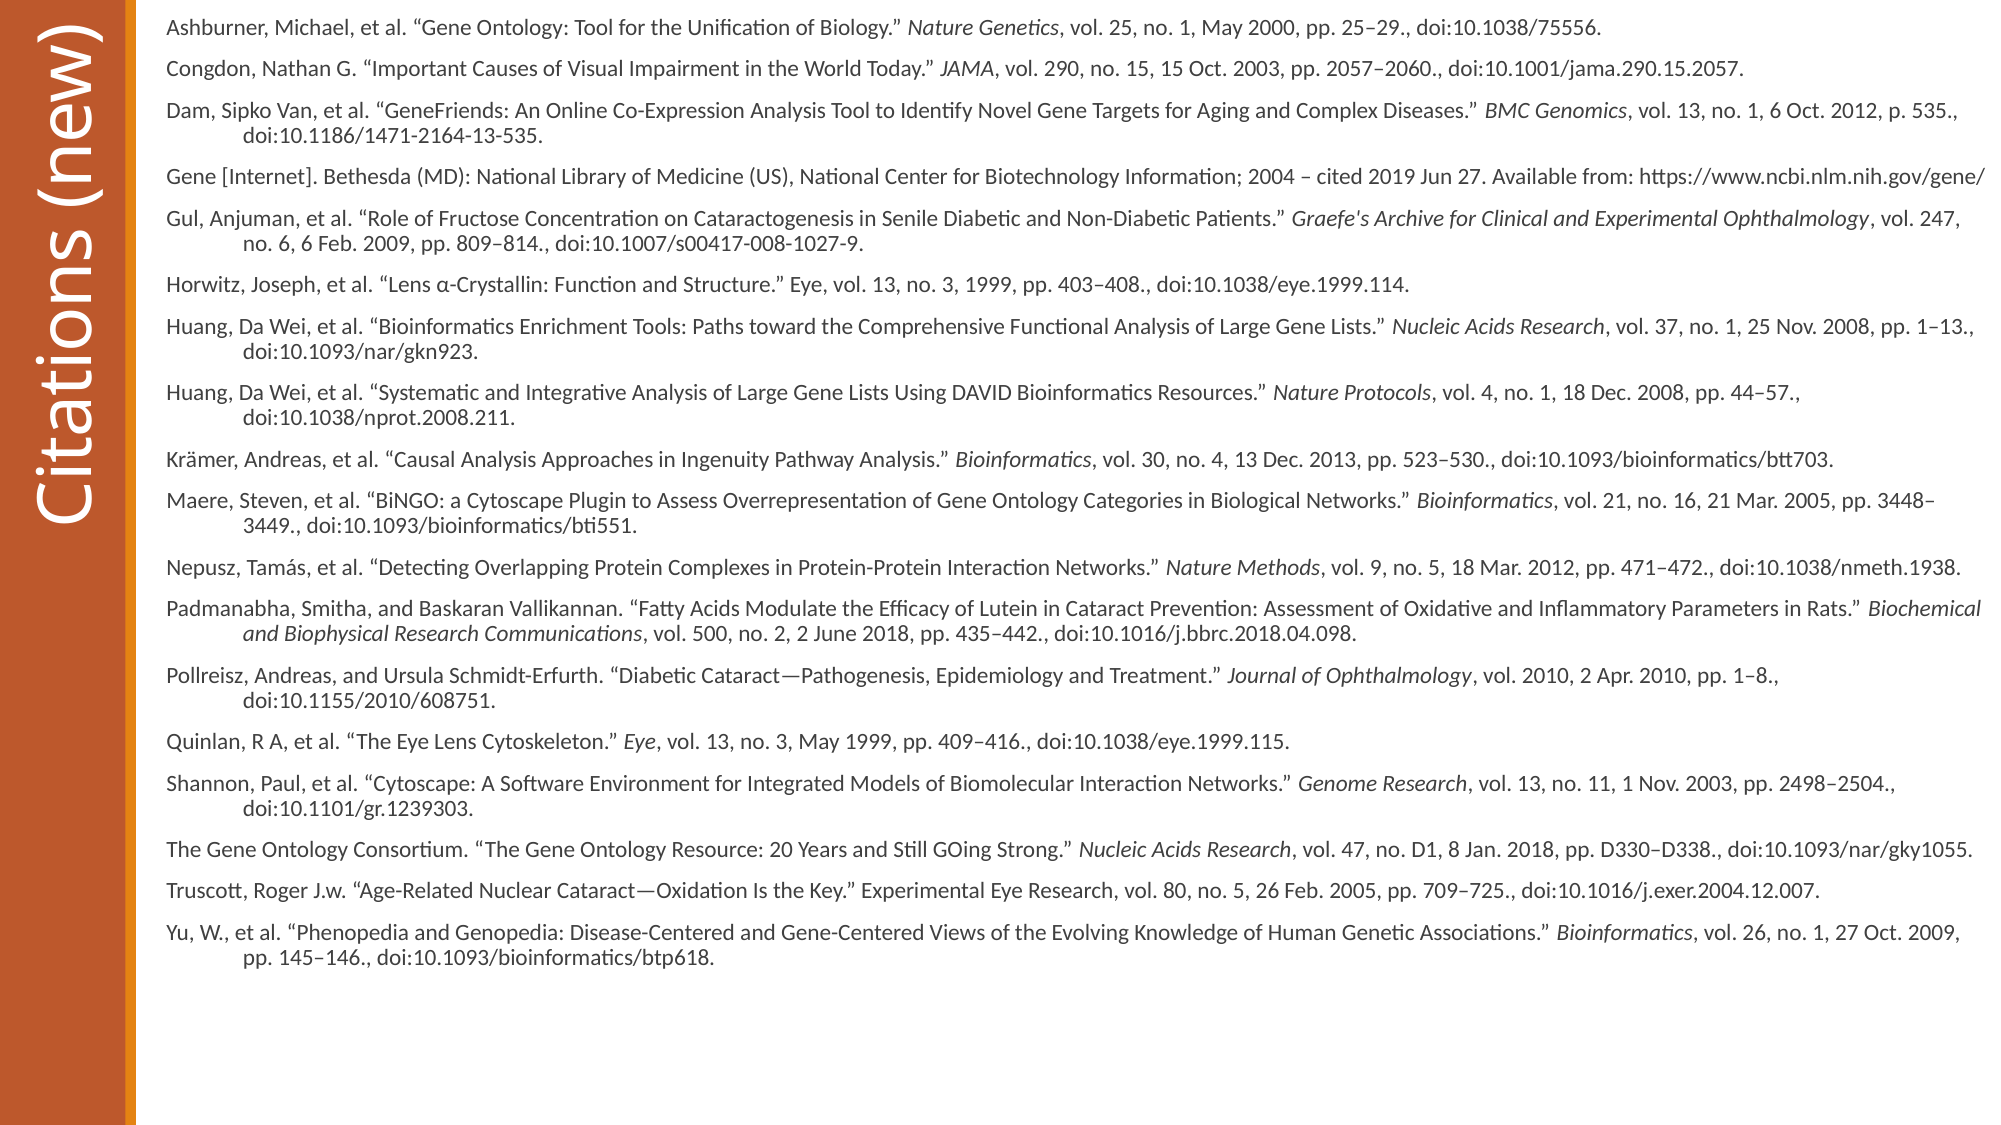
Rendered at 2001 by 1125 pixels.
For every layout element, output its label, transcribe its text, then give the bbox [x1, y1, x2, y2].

title Citations (new) [9, 7, 115, 1120]
list Ashburner, Michael, et al. “Gene Ontology: Tool for the Unification of Biology.” Nature Genetics, vol. 25, no. 1, May 2000, pp. 25–29., doi:10.1038/75556. Congdon, Nathan G. “Important Causes of Visual Impairment in the World Today.” JAMA, vol. 290, no. 15, 15 Oct. 2003, pp. 2057–2060., doi:10.1001/jama.290.15.2057. Dam, Sipko Van, et al. “GeneFriends: An Online Co-Expression Analysis Tool to Identify Novel Gene Targets for Aging and Complex Diseases.” BMC Genomics, vol. 13, no. 1, 6 Oct. 2012, p. 535., doi:10.1186/1471-2164-13-535. Gene [Internet]. Bethesda (MD): National Library of Medicine (US), National Center for Biotechnology Information; 2004 – cited 2019 Jun 27. Available from: https://www.ncbi.nlm.nih.gov/gene/ Gul, Anjuman, et al. “Role of Fructose Concentration on Cataractogenesis in Senile Diabetic and Non-Diabetic Patients.” Graefe's Archive for Clinical and Experimental Ophthalmology, vol. 247, no. 6, 6 Feb. 2009, pp. 809–814., doi:10.1007/s00417-008-1027-9. Horwitz, Joseph, et al. “Lens α-Crystallin: Function and Structure.” Eye, vol. 13, no. 3, 1999, pp. 403–408., doi:10.1038/eye.1999.114. Huang, Da Wei, et al. “Bioinformatics Enrichment Tools: Paths toward the Comprehensive Functional Analysis of Large Gene Lists.” Nucleic Acids Research, vol. 37, no. 1, 25 Nov. 2008, pp. 1–13., doi:10.1093/nar/gkn923. Huang, Da Wei, et al. “Systematic and Integrative Analysis of Large Gene Lists Using DAVID Bioinformatics Resources.” Nature Protocols, vol. 4, no. 1, 18 Dec. 2008, pp. 44–57., doi:10.1038/nprot.2008.211. Krämer, Andreas, et al. “Causal Analysis Approaches in Ingenuity Pathway Analysis.” Bioinformatics, vol. 30, no. 4, 13 Dec. 2013, pp. 523–530., doi:10.1093/bioinformatics/btt703. Maere, Steven, et al. “BiNGO: a Cytoscape Plugin to Assess Overrepresentation of Gene Ontology Categories in Biological Networks.” Bioinformatics, vol. 21, no. 16, 21 Mar. 2005, pp. 3448–3449., doi:10.1093/bioinformatics/bti551. Nepusz, Tamás, et al. “Detecting Overlapping Protein Complexes in Protein-Protein Interaction Networks.” Nature Methods, vol. 9, no. 5, 18 Mar. 2012, pp. 471–472., doi:10.1038/nmeth.1938. Padmanabha, Smitha, and Baskaran Vallikannan. “Fatty Acids Modulate the Efficacy of Lutein in Cataract Prevention: Assessment of Oxidative and Inflammatory Parameters in Rats.” Biochemical and Biophysical Research Communications, vol. 500, no. 2, 2 June 2018, pp. 435–442., doi:10.1016/j.bbrc.2018.04.098. Pollreisz, Andreas, and Ursula Schmidt-Erfurth. “Diabetic Cataract—Pathogenesis, Epidemiology and Treatment.” Journal of Ophthalmology, vol. 2010, 2 Apr. 2010, pp. 1–8., doi:10.1155/2010/608751. Quinlan, R A, et al. “The Eye Lens Cytoskeleton.” Eye, vol. 13, no. 3, May 1999, pp. 409–416., doi:10.1038/eye.1999.115. Shannon, Paul, et al. “Cytoscape: A Software Environment for Integrated Models of Biomolecular Interaction Networks.” Genome Research, vol. 13, no. 11, 1 Nov. 2003, pp. 2498–2504., doi:10.1101/gr.1239303. The Gene Ontology Consortium. “The Gene Ontology Resource: 20 Years and Still GOing Strong.” Nucleic Acids Research, vol. 47, no. D1, 8 Jan. 2018, pp. D330–D338., doi:10.1093/nar/gky1055. Truscott, Roger J.w. “Age-Related Nuclear Cataract—Oxidation Is the Key.” Experimental Eye Research, vol. 80, no. 5, 26 Feb. 2005, pp. 709–725., doi:10.1016/j.exer.2004.12.007. Yu, W., et al. “Phenopedia and Genopedia: Disease-Centered and Gene-Centered Views of the Evolving Knowledge of Human Genetic Associations.” Bioinformatics, vol. 26, no. 1, 27 Oct. 2009, pp. 145–146., doi:10.1093/bioinformatics/btp618. [146, 7, 1994, 1071]
